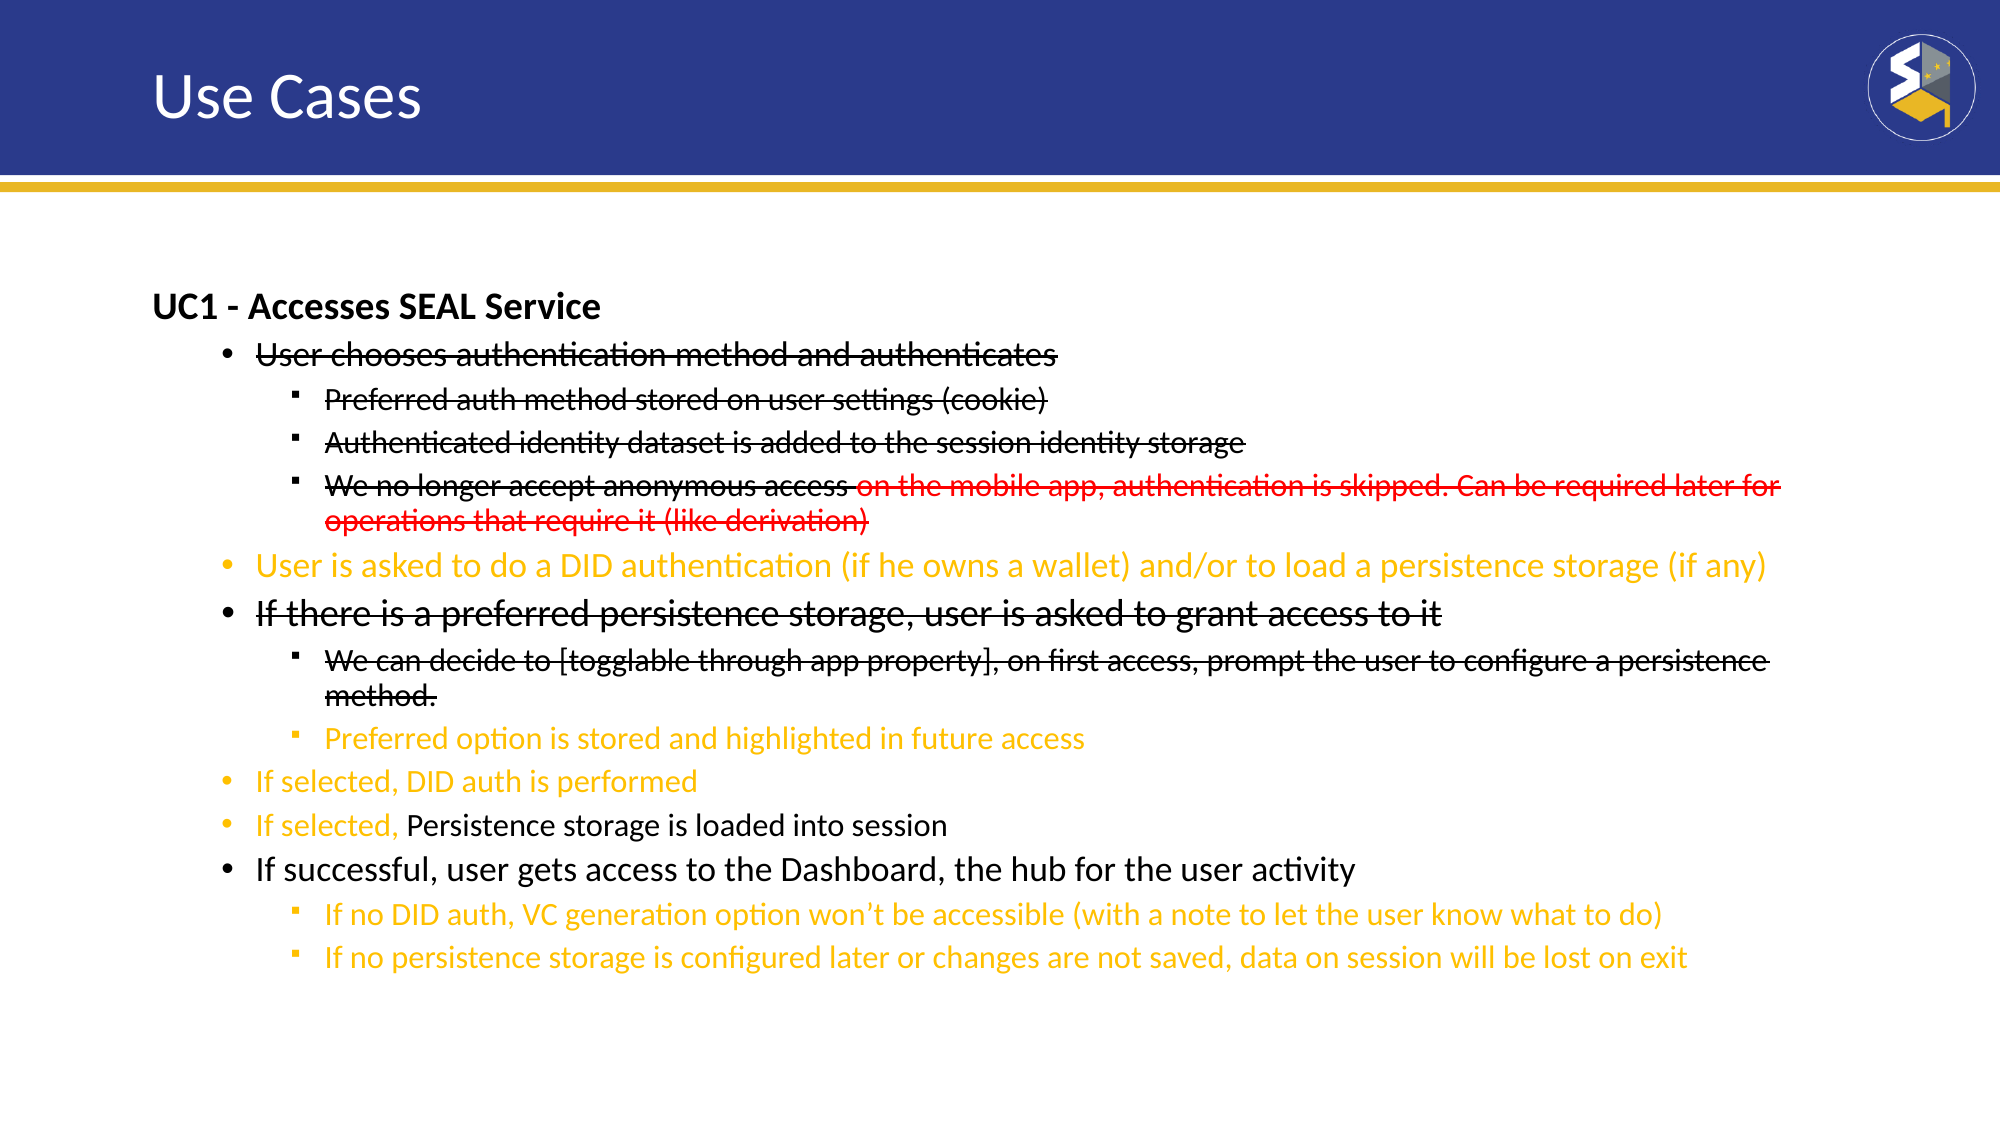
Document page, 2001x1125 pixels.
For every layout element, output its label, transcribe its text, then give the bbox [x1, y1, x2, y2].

list UC1 - Accesses SEAL Service User chooses authentication method and authenticates Preferred auth method stored on user settings (cookie) Authenticated identity dataset is added to the session identity storage We no longer accept anonymous access on the mobile app, authentication is skipped. Can be required later for operations that require it (like derivation) User is asked to do a DID authentication (if he owns a wallet) and/or to load a persistence storage (if any) If there is a preferred persistence storage, user is asked to grant access to it We can decide to [togglable through app property], on first access, prompt the user to configure a persistence method. Preferred option is stored and highlighted in future access If selected, DID auth is performed If selected, Persistence storage is loaded into session If successful, user gets access to the Dashboard, the hub for the user activity If no DID auth, VC generation option won’t be accessible (with a note to let the user know what to do) If no persistence storage is configured later or changes are not saved, data on session will be lost on exit [137, 278, 1863, 992]
title Use Cases [137, 28, 1863, 166]
picture [1863, 28, 1981, 147]
